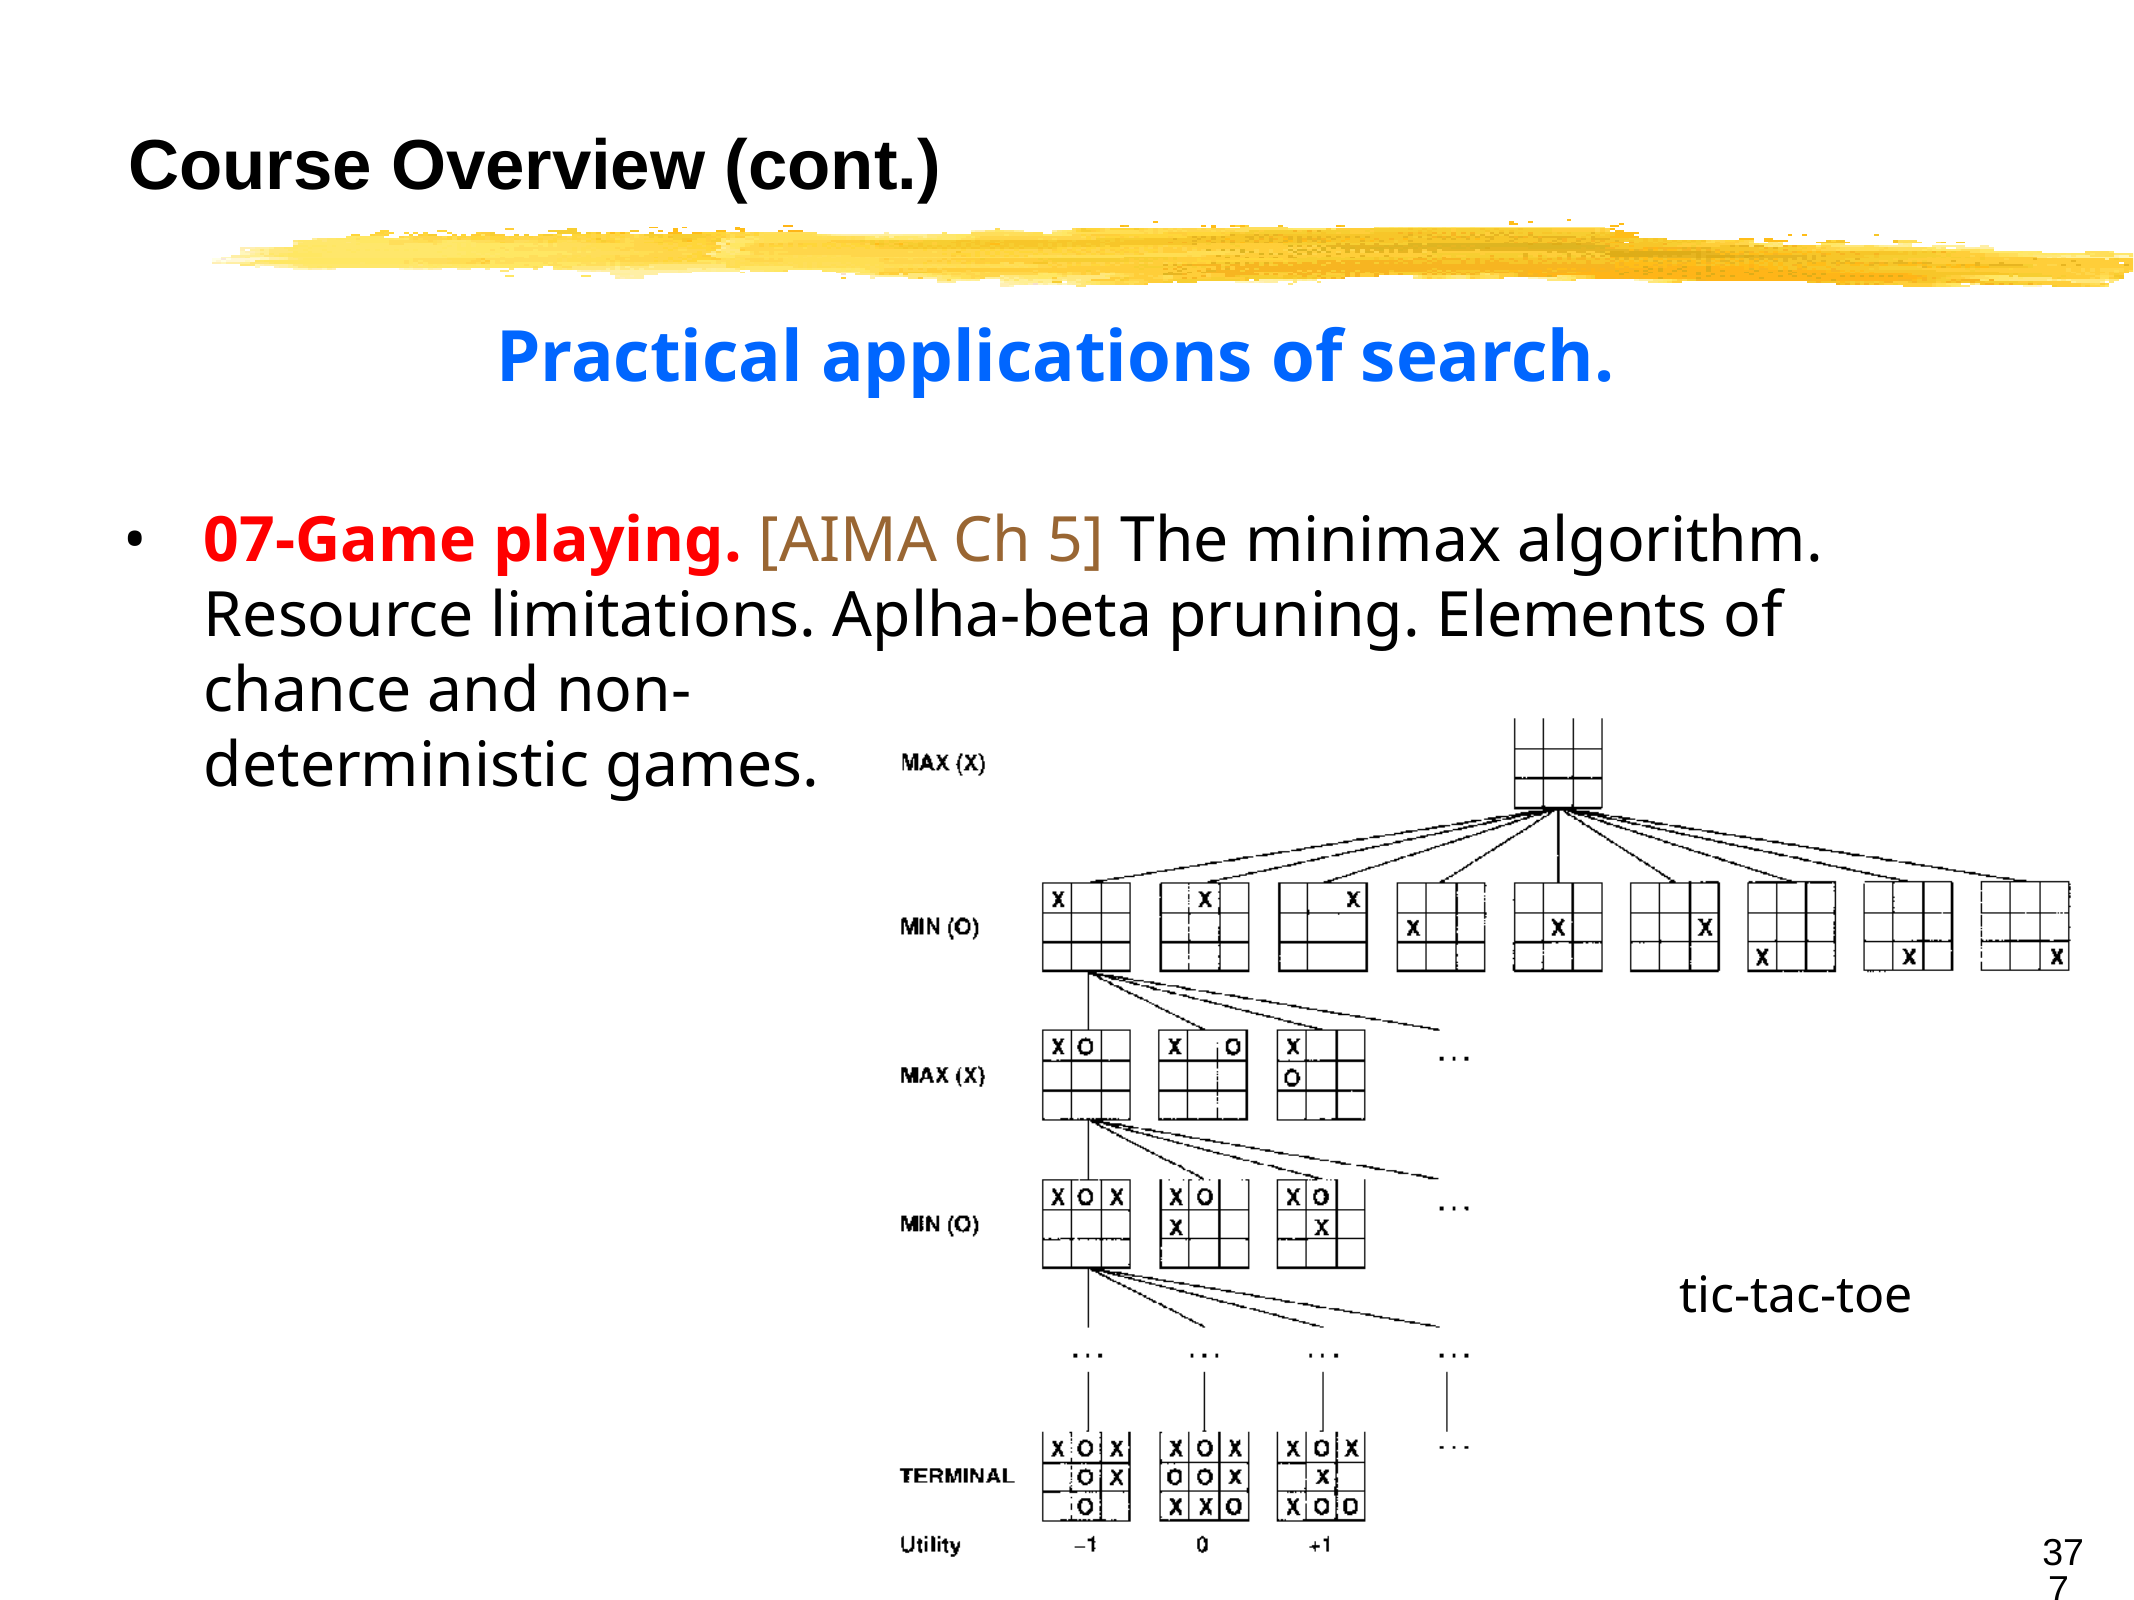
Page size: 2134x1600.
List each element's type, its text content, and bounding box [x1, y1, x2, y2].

list Practical applications of search. 07-Game playing. [AIMA Ch 5] The minimax algorithm. Resource limitations. Aplha-beta pruning. Elements of chance and non- deterministic games. [105, 301, 2016, 1600]
title Course Overview (cont.) [109, 0, 2014, 213]
picture [212, 212, 2134, 303]
picture [870, 708, 2099, 1575]
